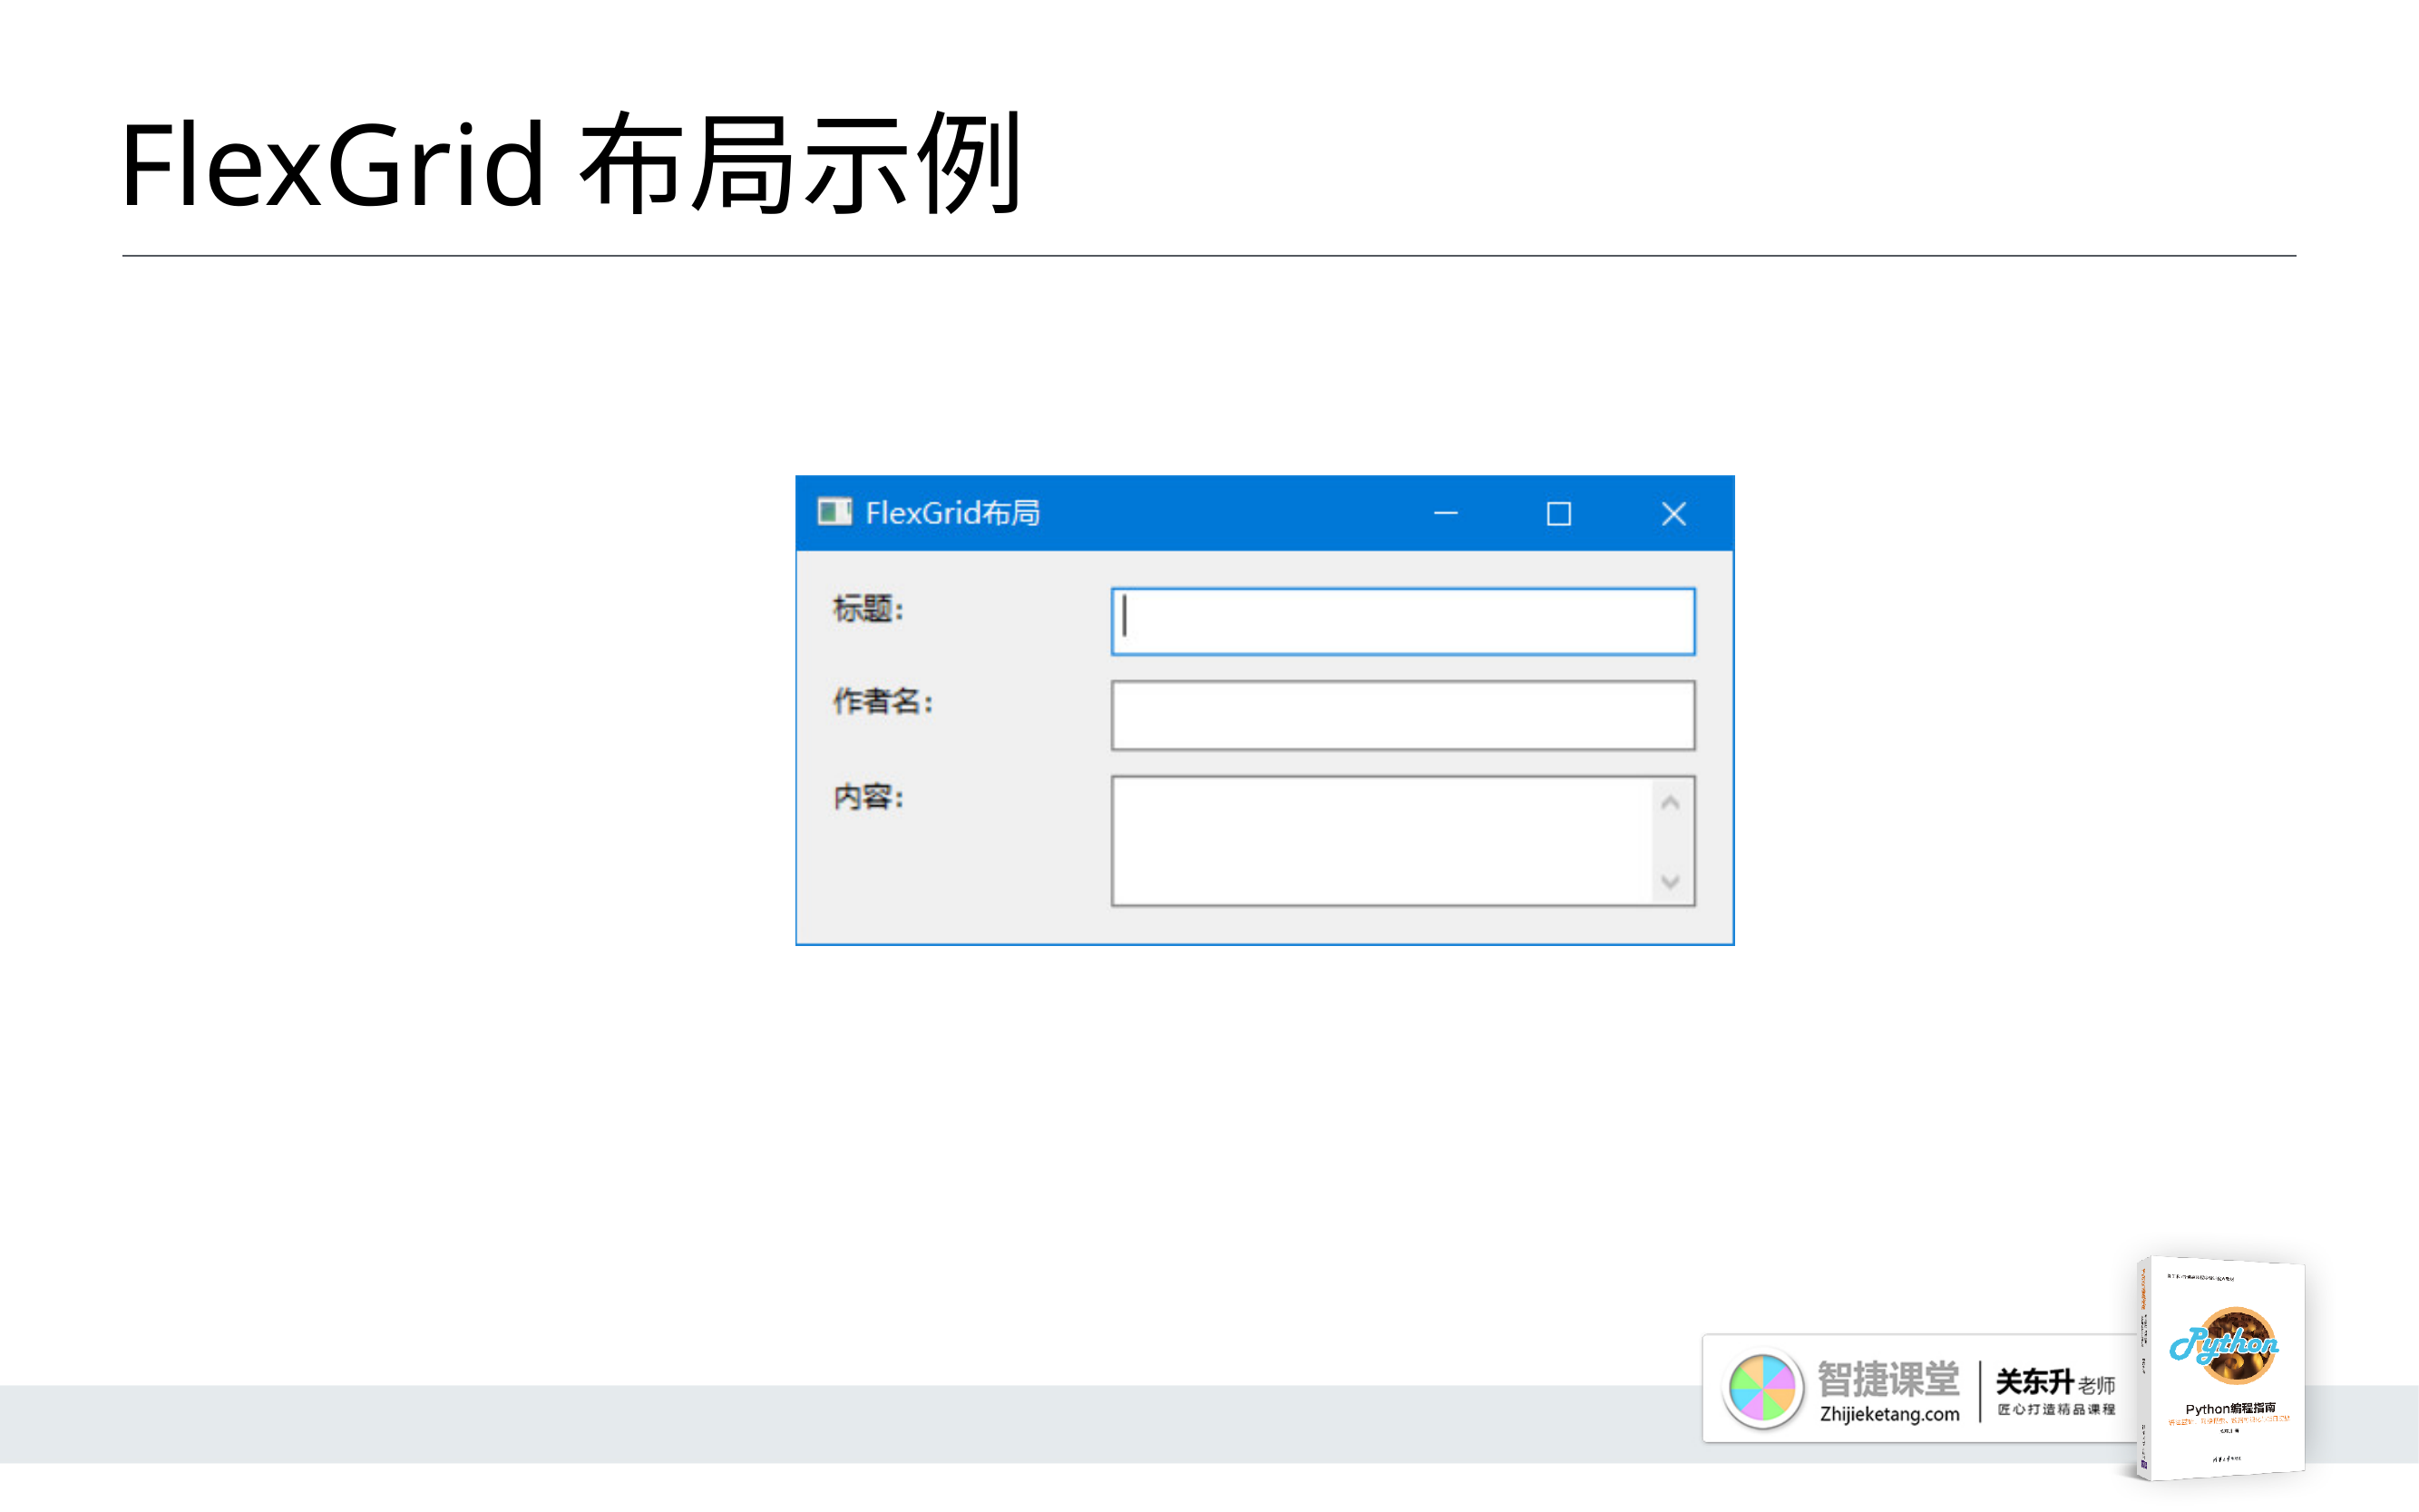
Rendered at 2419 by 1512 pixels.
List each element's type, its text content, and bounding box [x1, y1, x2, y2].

picture [0, 0, 2419, 1512]
title FlexGrid布局示例 [107, 83, 2148, 237]
